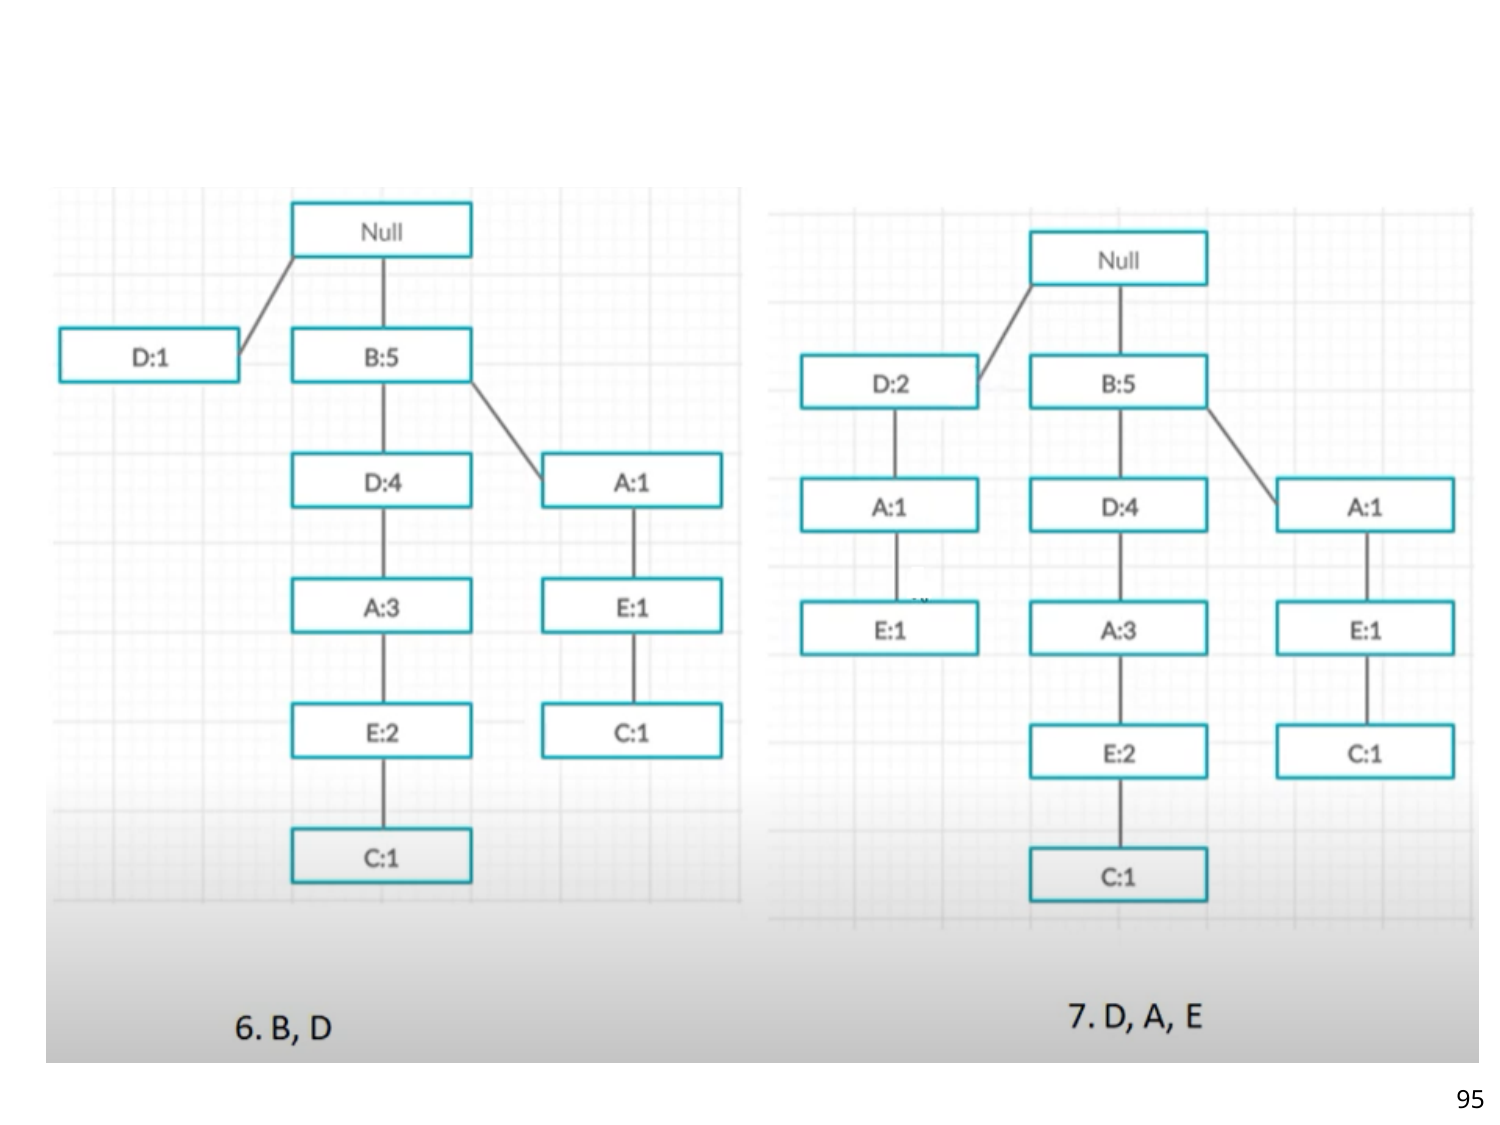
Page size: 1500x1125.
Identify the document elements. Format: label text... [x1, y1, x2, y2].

slide_number ‹#› [1187, 1062, 1500, 1125]
picture [45, 187, 1480, 1063]
